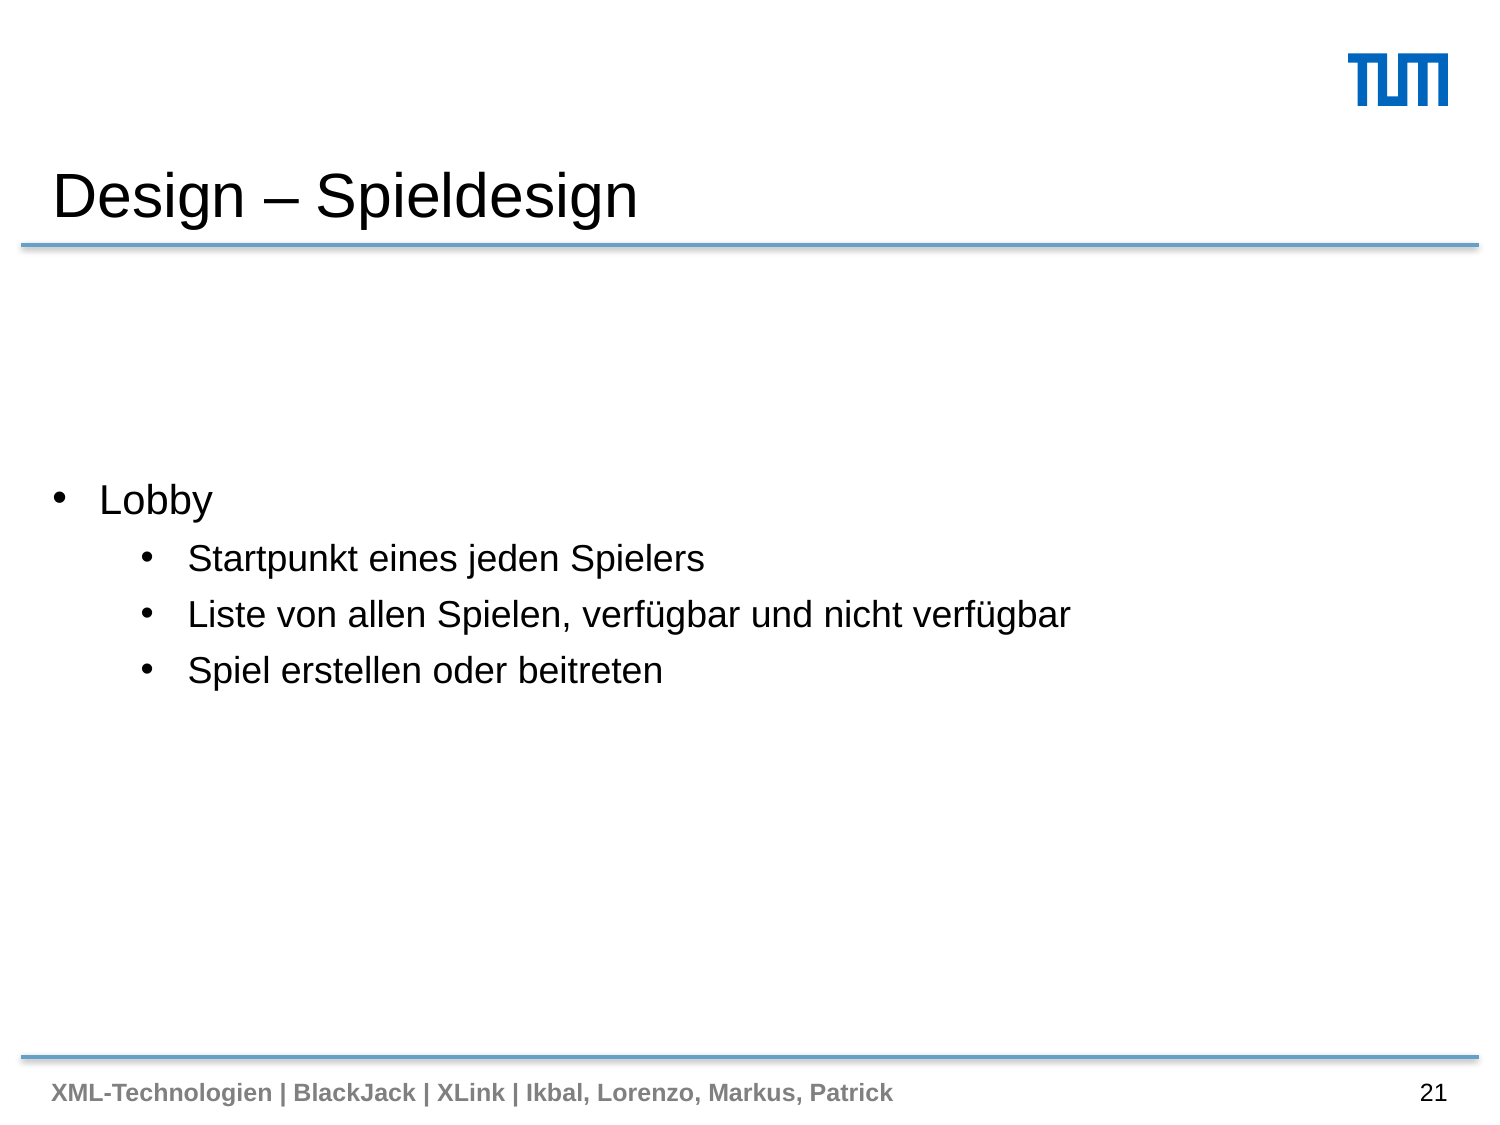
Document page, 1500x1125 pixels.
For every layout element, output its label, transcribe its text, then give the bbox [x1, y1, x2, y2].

slide_number 21 [1112, 1067, 1448, 1122]
footer XML-Technologien | BlackJack | XLink | Ikbal, Lorenzo, Markus, Patrick [51, 1067, 1112, 1122]
title Design – Spieldesign [52, 162, 1449, 231]
list Lobby Startpunkt eines jeden Spielers Liste von allen Spielen, verfügbar und nicht verfügbar Spiel erstellen oder beitreten [52, 288, 1449, 1042]
